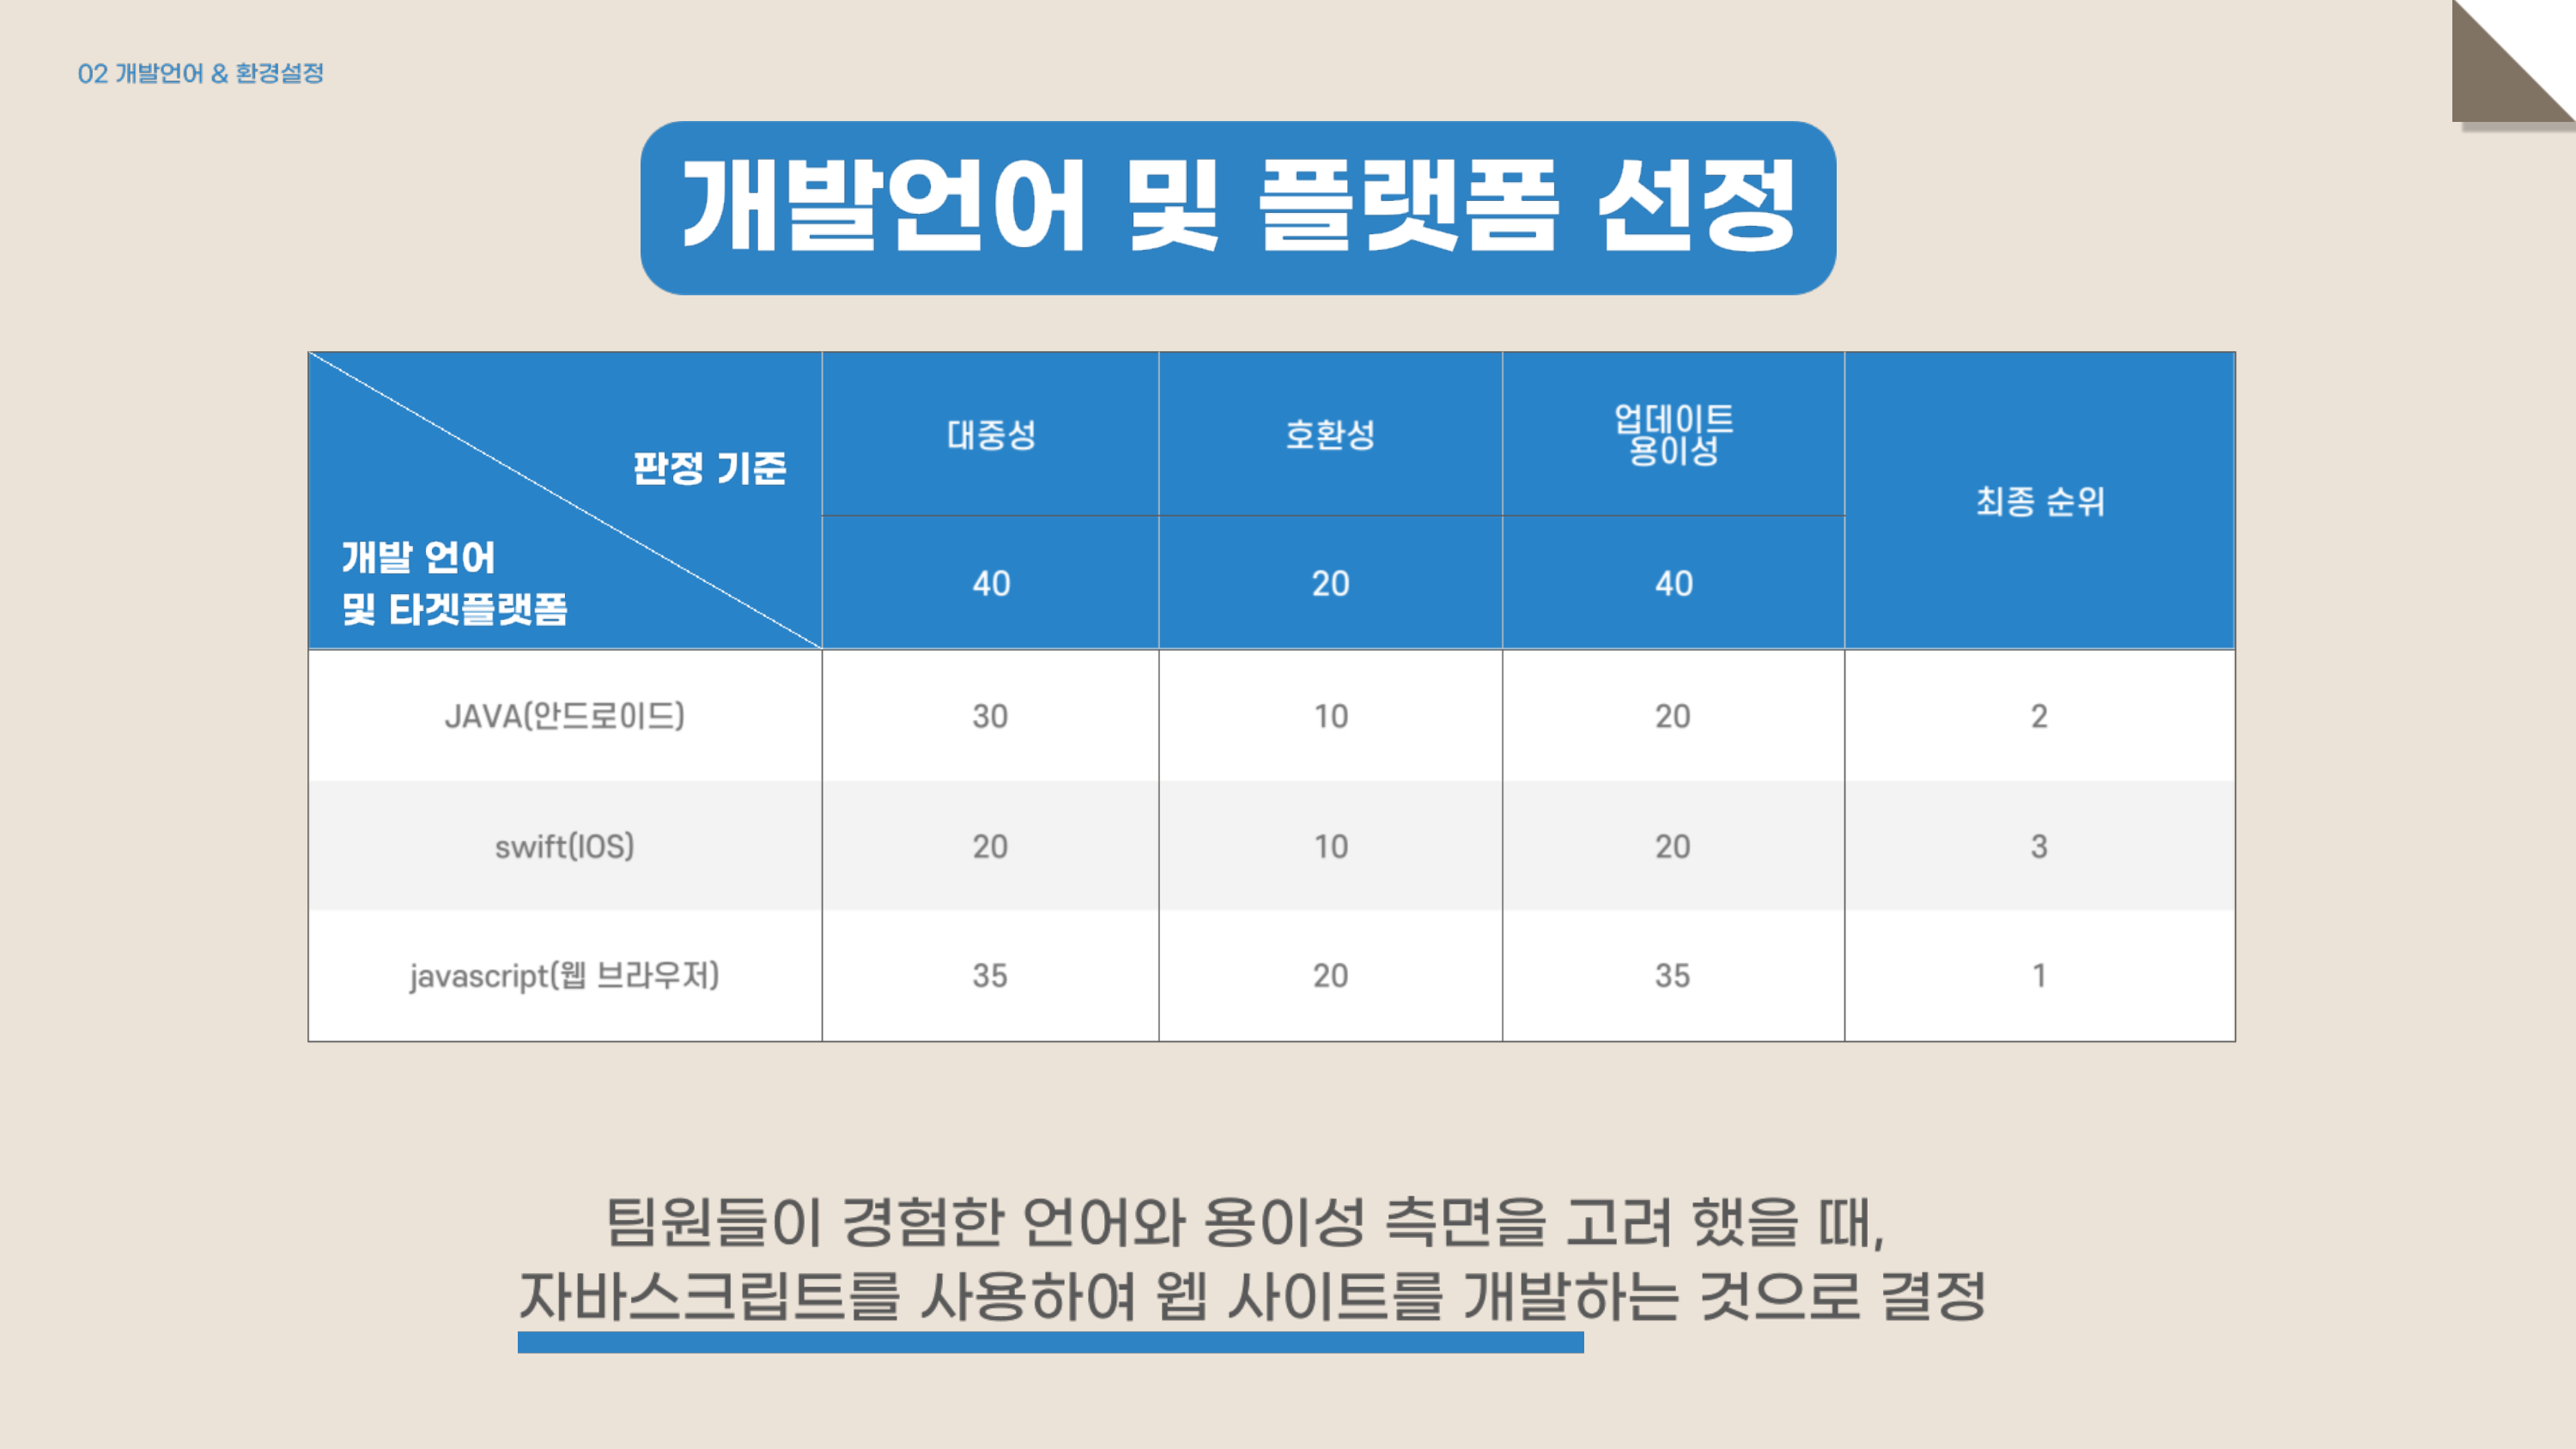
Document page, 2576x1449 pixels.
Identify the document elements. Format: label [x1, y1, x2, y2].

picture [0, 0, 2576, 1388]
text_box [517, 1300, 1585, 1386]
text_box [2451, 0, 2576, 4]
